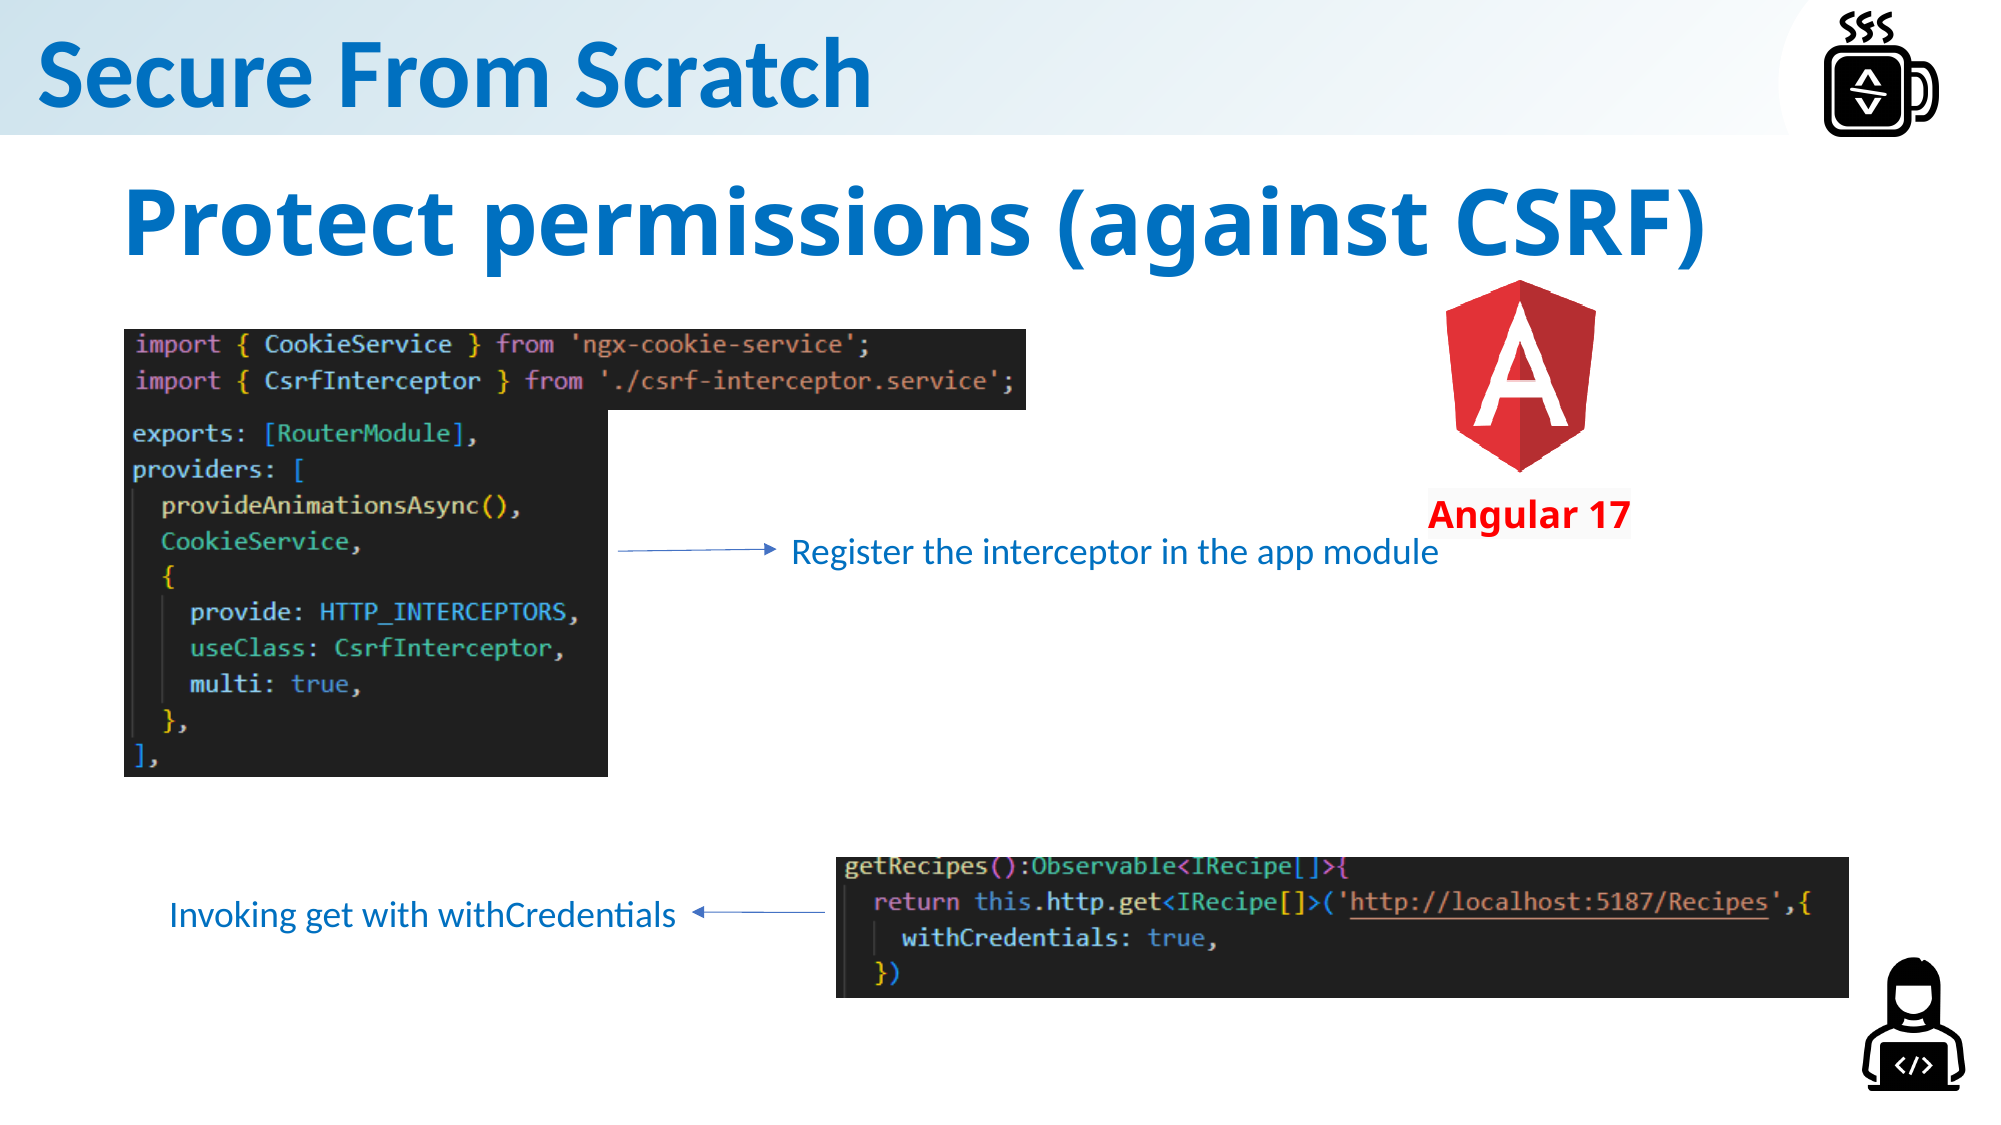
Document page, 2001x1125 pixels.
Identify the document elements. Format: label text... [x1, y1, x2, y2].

text_box Angular 17 [965, 483, 2000, 544]
text_box Register the interceptor in the app module [776, 519, 1455, 579]
picture [1438, 267, 1603, 484]
title Protect permissions (against CSRF) [106, 156, 2000, 296]
text_box Invoking get with withCredentials [154, 882, 692, 942]
picture [124, 329, 1026, 777]
picture [836, 857, 1989, 1094]
picture [1824, 11, 1939, 137]
